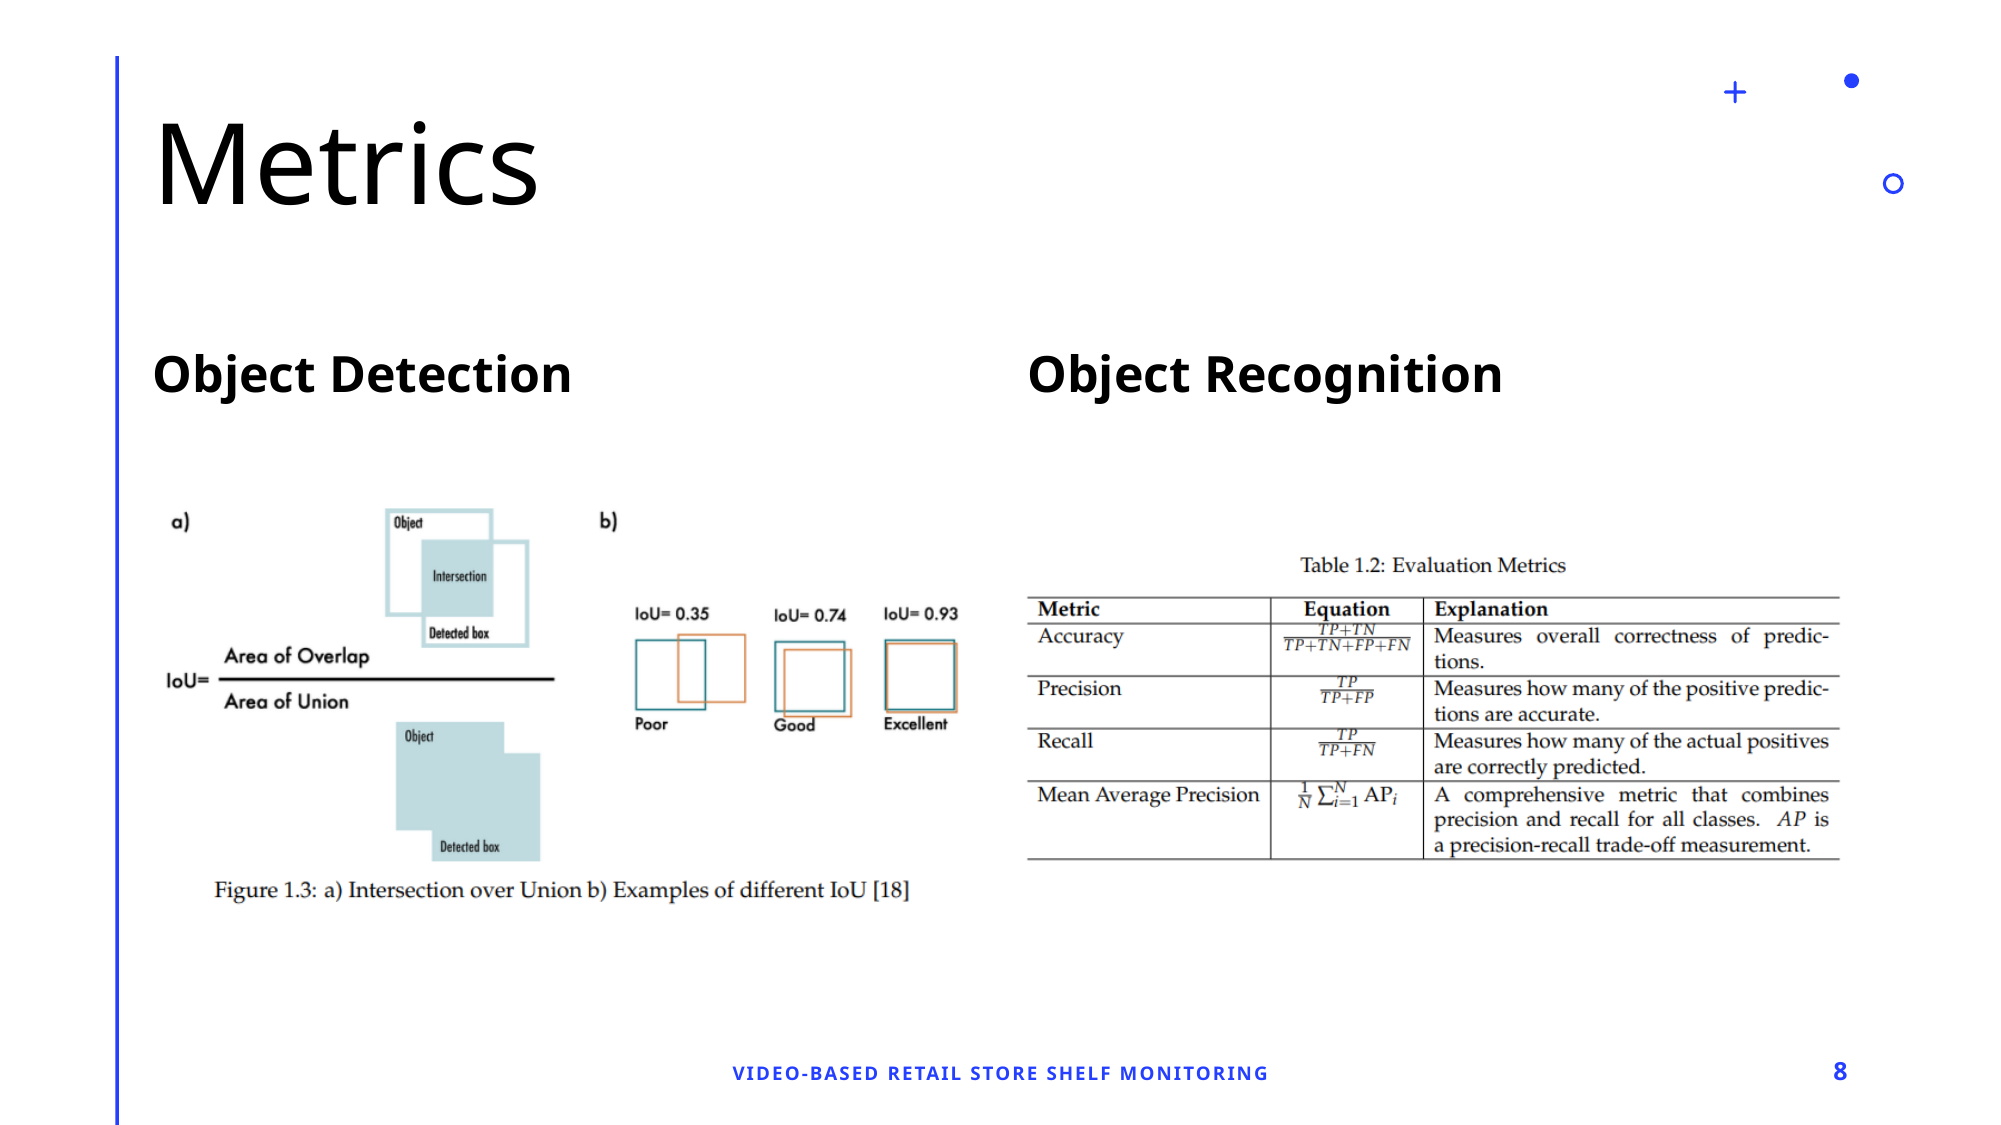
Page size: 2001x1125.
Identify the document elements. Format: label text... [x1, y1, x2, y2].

list Object Recognition [1012, 275, 1863, 411]
title Metrics [137, 59, 1863, 278]
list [137, 493, 984, 933]
slide_number 8 [1412, 1042, 1863, 1103]
list Object Detection [137, 275, 984, 411]
footer Video-based Retail Store Shelf Monitoring [662, 1042, 1338, 1103]
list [1012, 543, 1863, 883]
